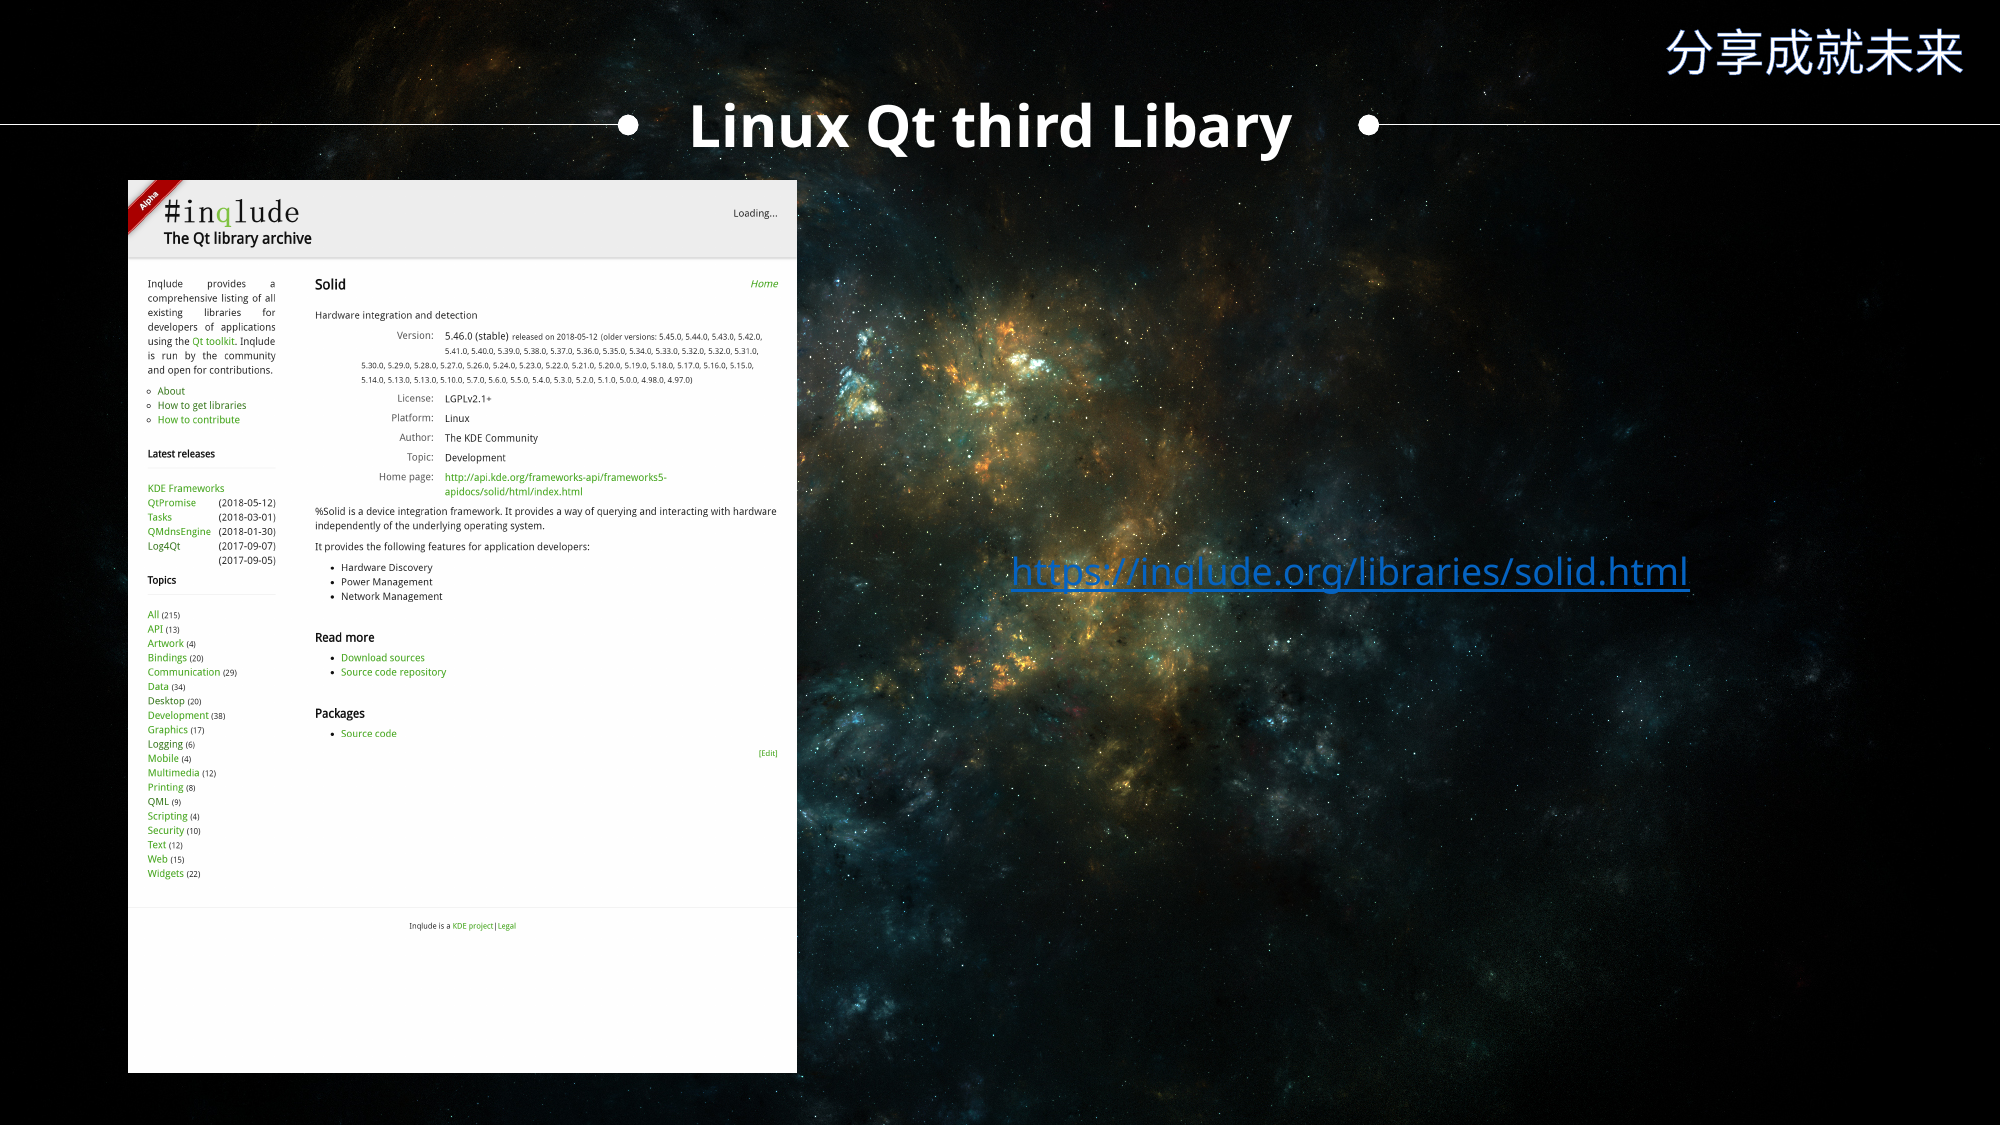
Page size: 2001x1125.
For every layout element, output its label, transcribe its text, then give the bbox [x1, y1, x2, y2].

picture [0, 0, 2000, 1125]
text_box 分享成就未来 [1649, 13, 1980, 89]
text_box https://inqlude.org/libraries/solid.html [999, 527, 1759, 605]
text_box Linux Qt third Libary [658, 82, 1369, 167]
